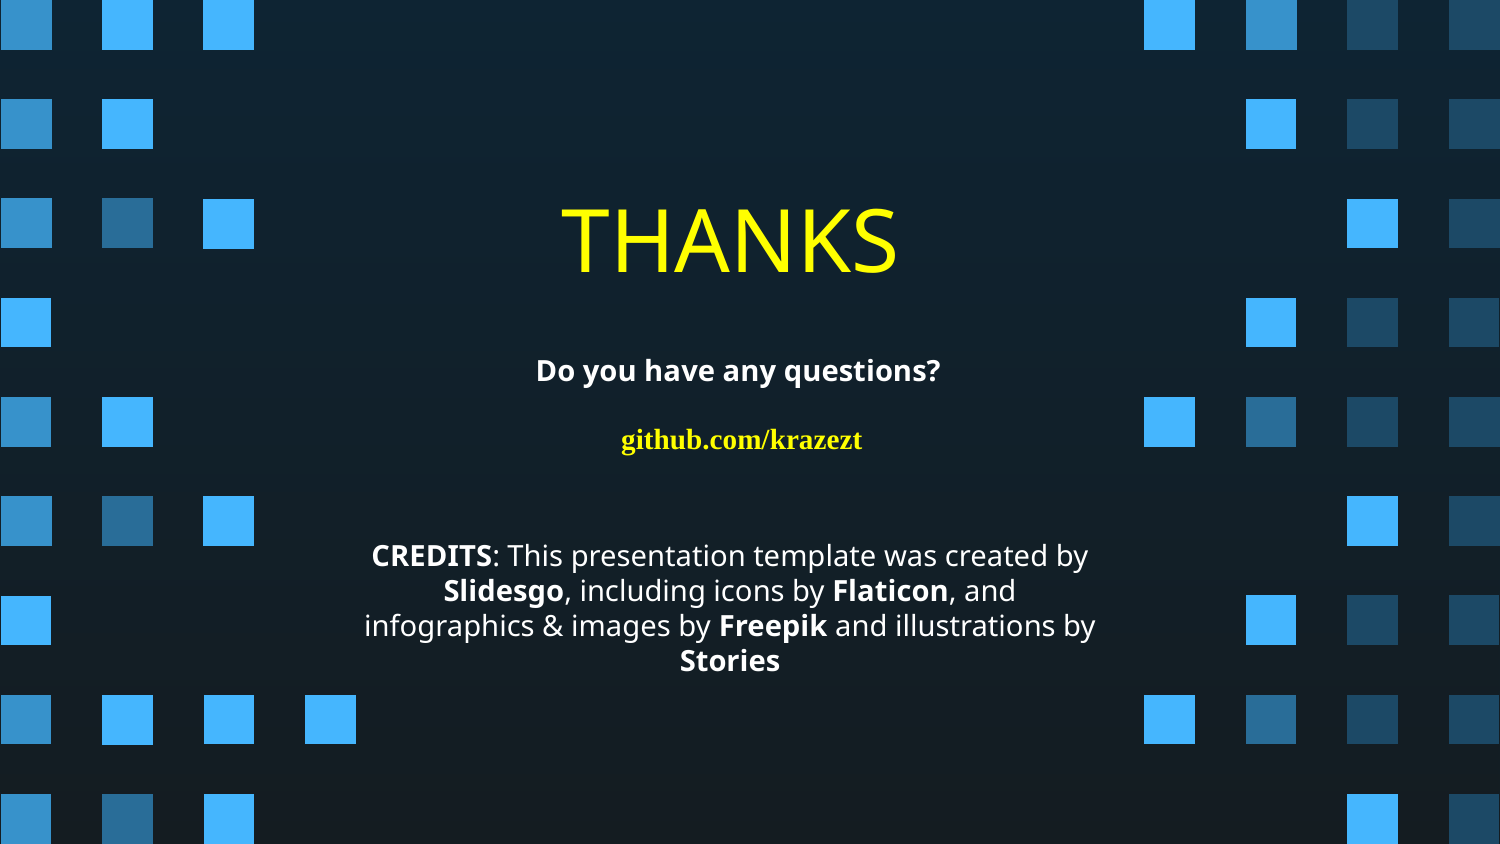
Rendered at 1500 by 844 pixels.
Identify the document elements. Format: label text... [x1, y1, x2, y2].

subtitle Do you have any questions? github.com/krazezt [443, 337, 1041, 485]
title THANKS [405, 188, 1079, 286]
